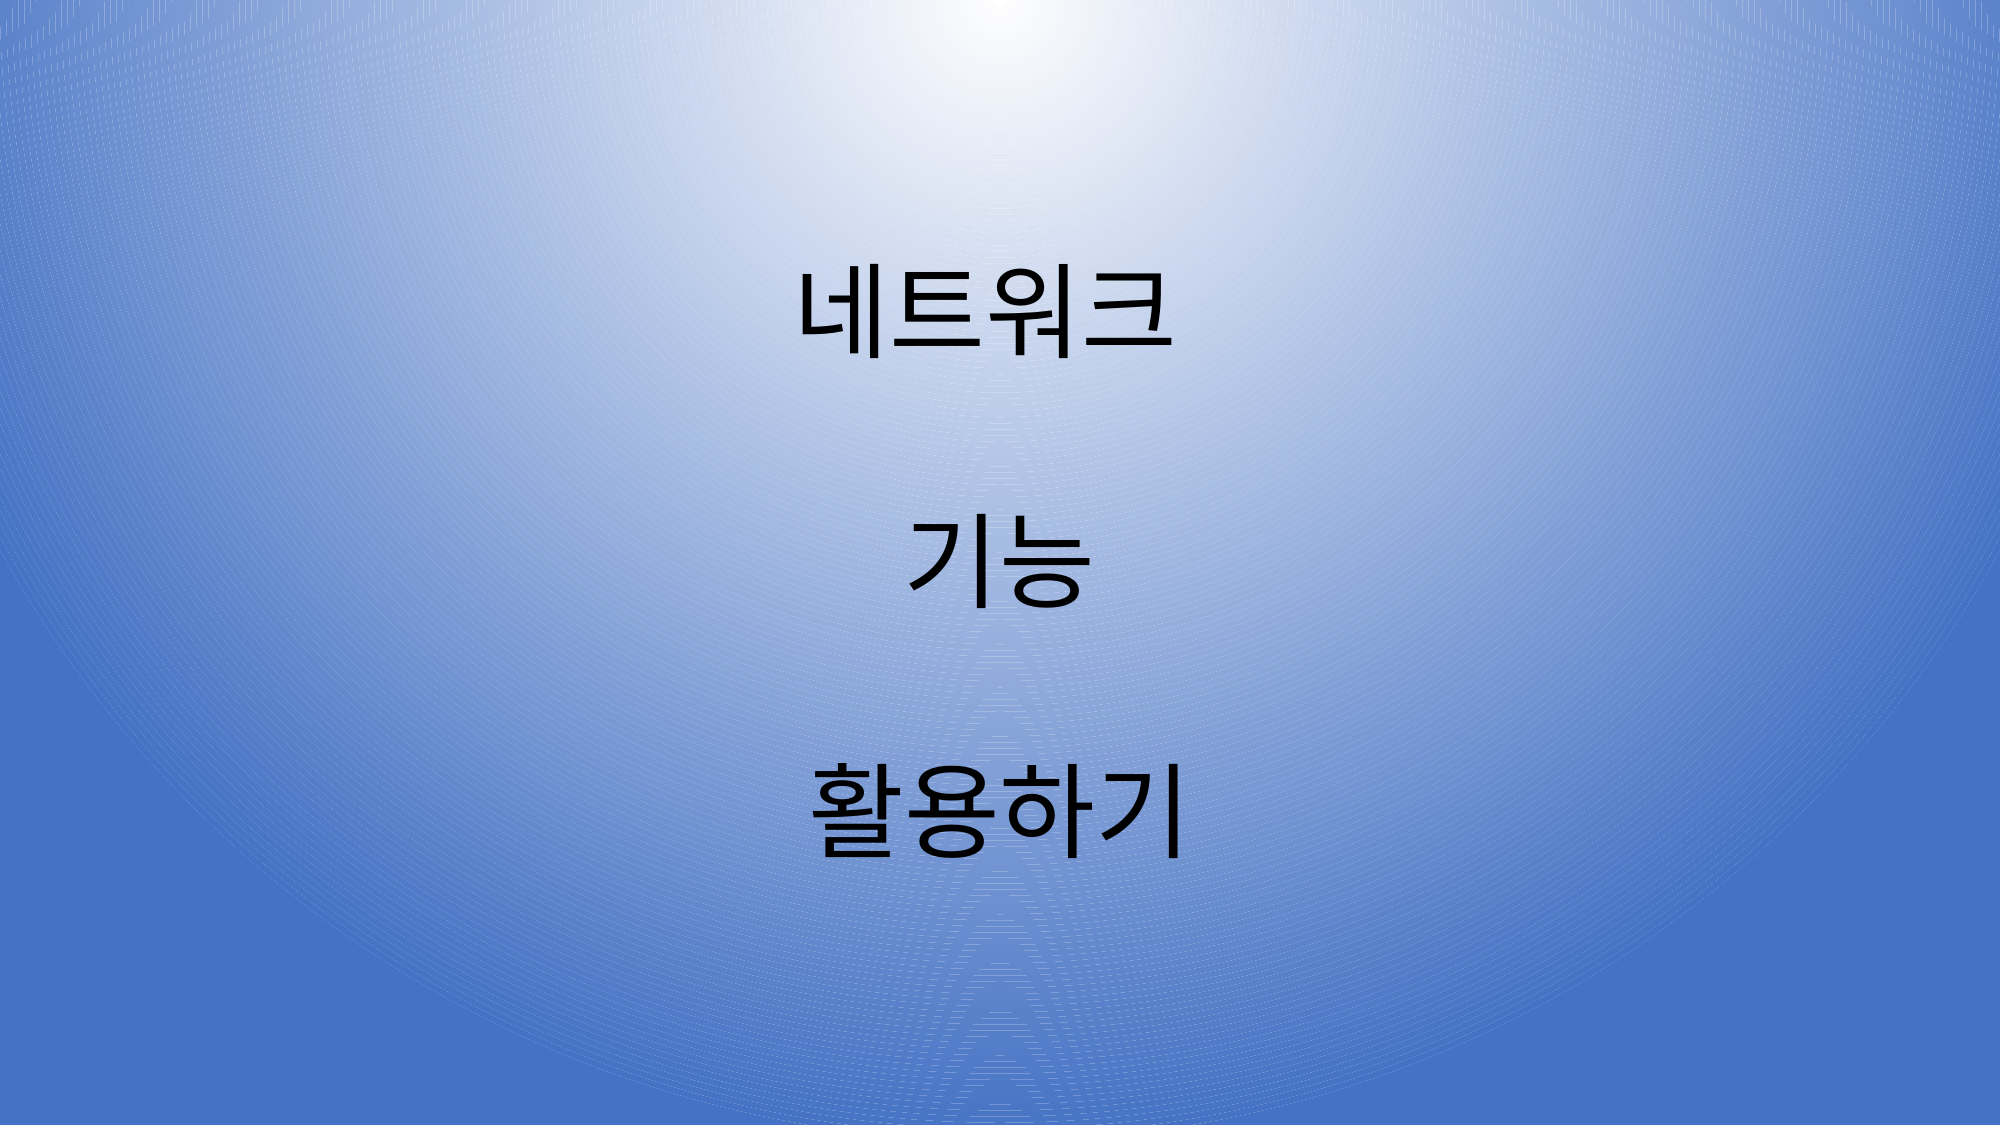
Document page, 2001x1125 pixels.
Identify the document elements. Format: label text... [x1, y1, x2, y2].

text_box 네트워크 기능 활용하기 [443, 239, 1557, 879]
